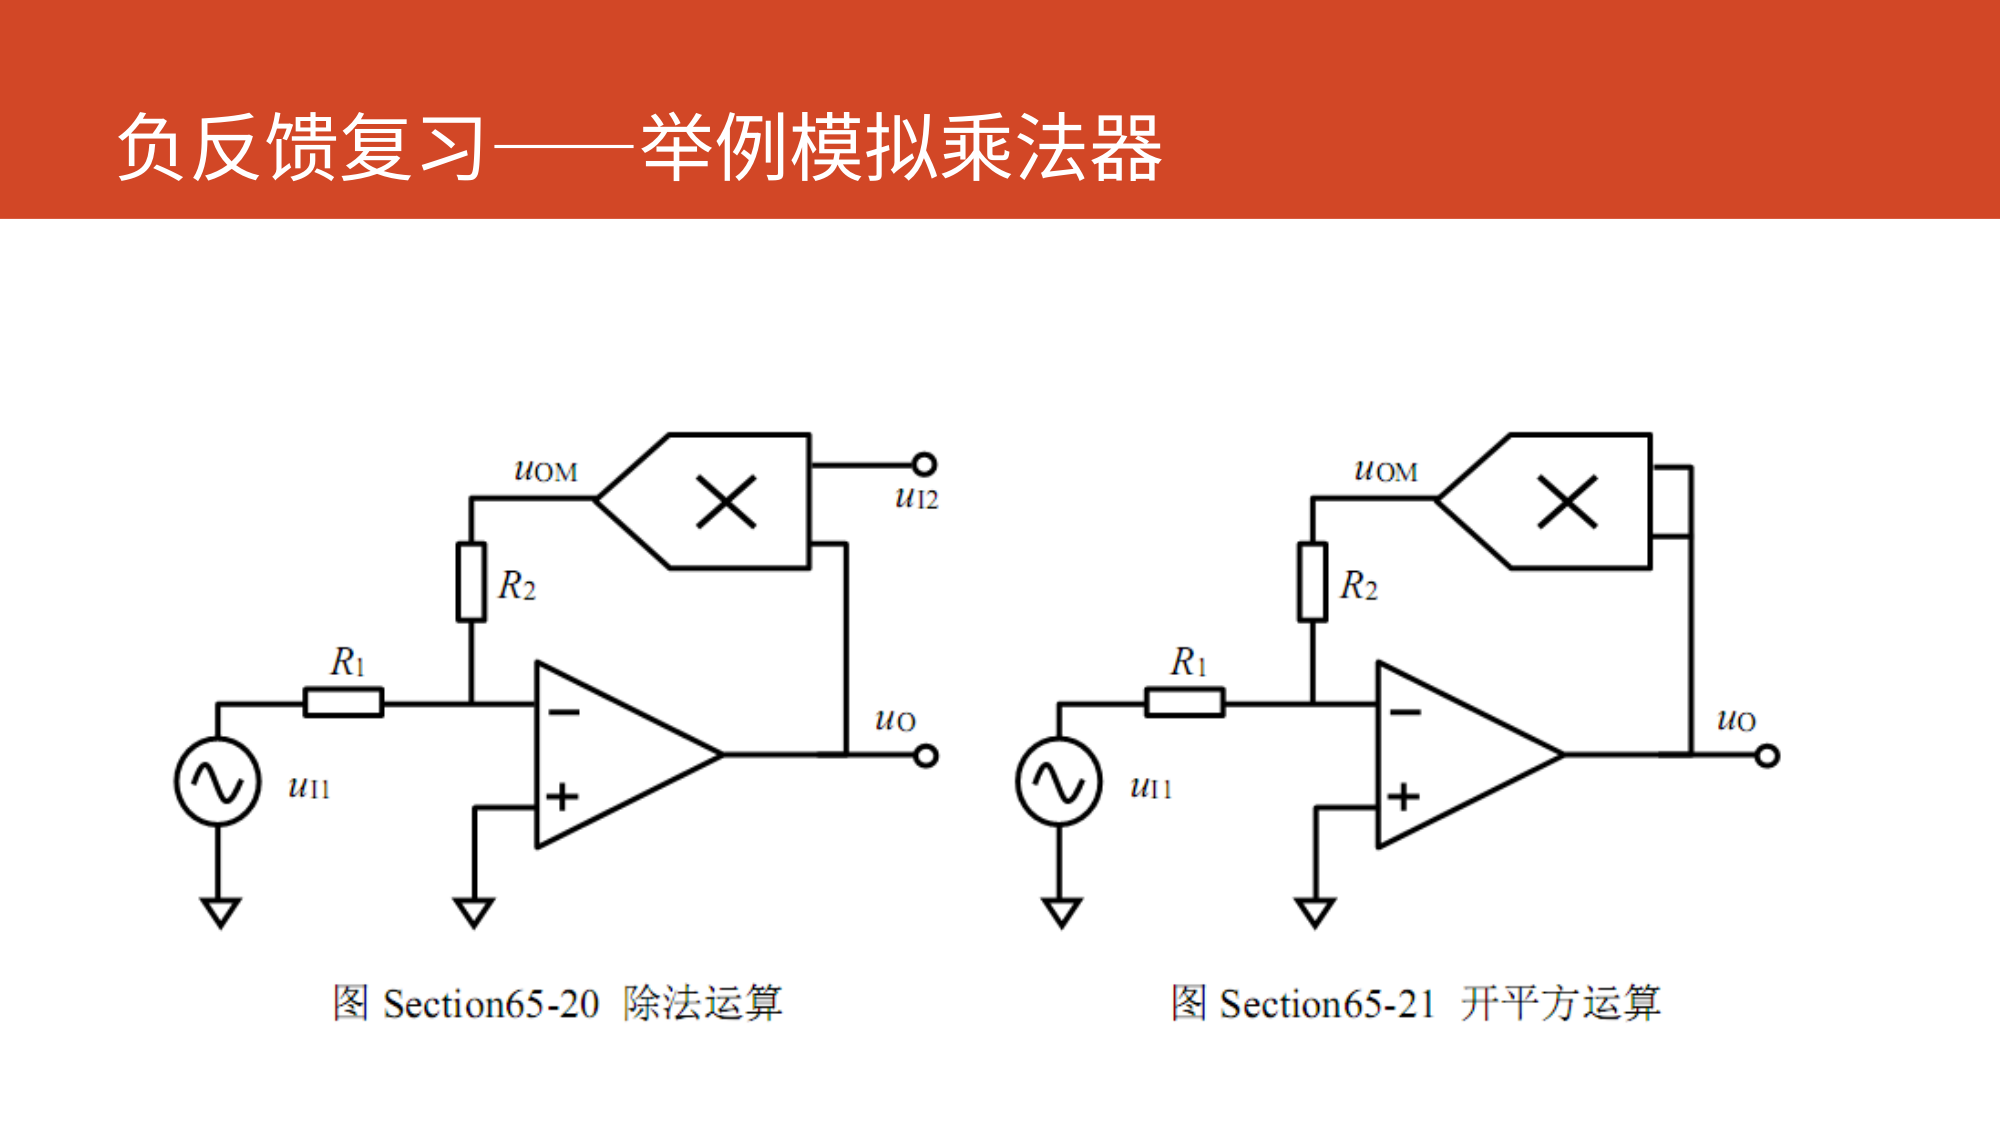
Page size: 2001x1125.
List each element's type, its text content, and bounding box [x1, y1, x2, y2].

picture [137, 345, 1821, 1034]
title 负反馈复习——举例模拟乘法器 [99, 0, 1863, 199]
